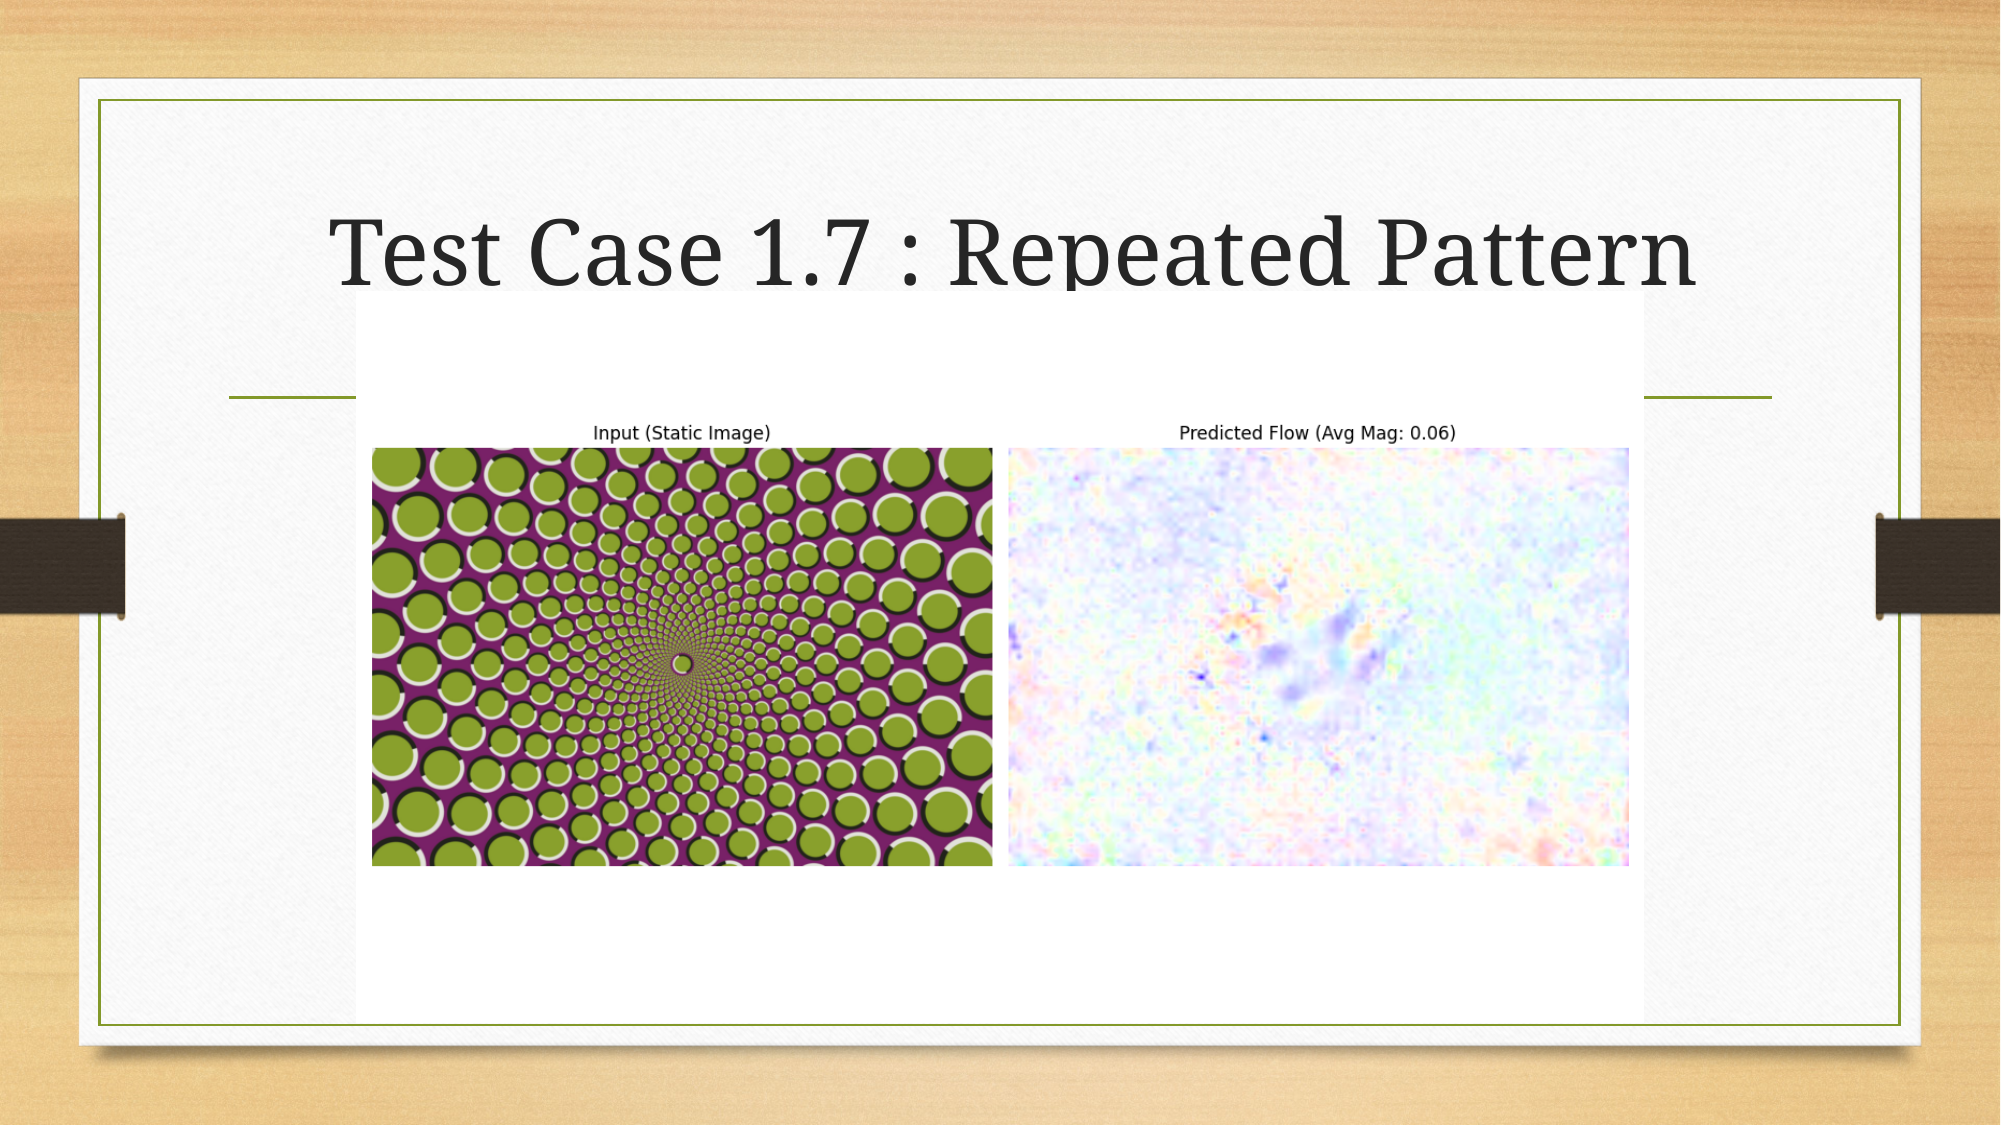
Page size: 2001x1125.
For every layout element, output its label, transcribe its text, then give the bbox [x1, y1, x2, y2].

title Test Case 1.7 : Repeated Pattern [226, 161, 1802, 336]
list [356, 290, 1644, 1023]
picture [0, 0, 2001, 1125]
